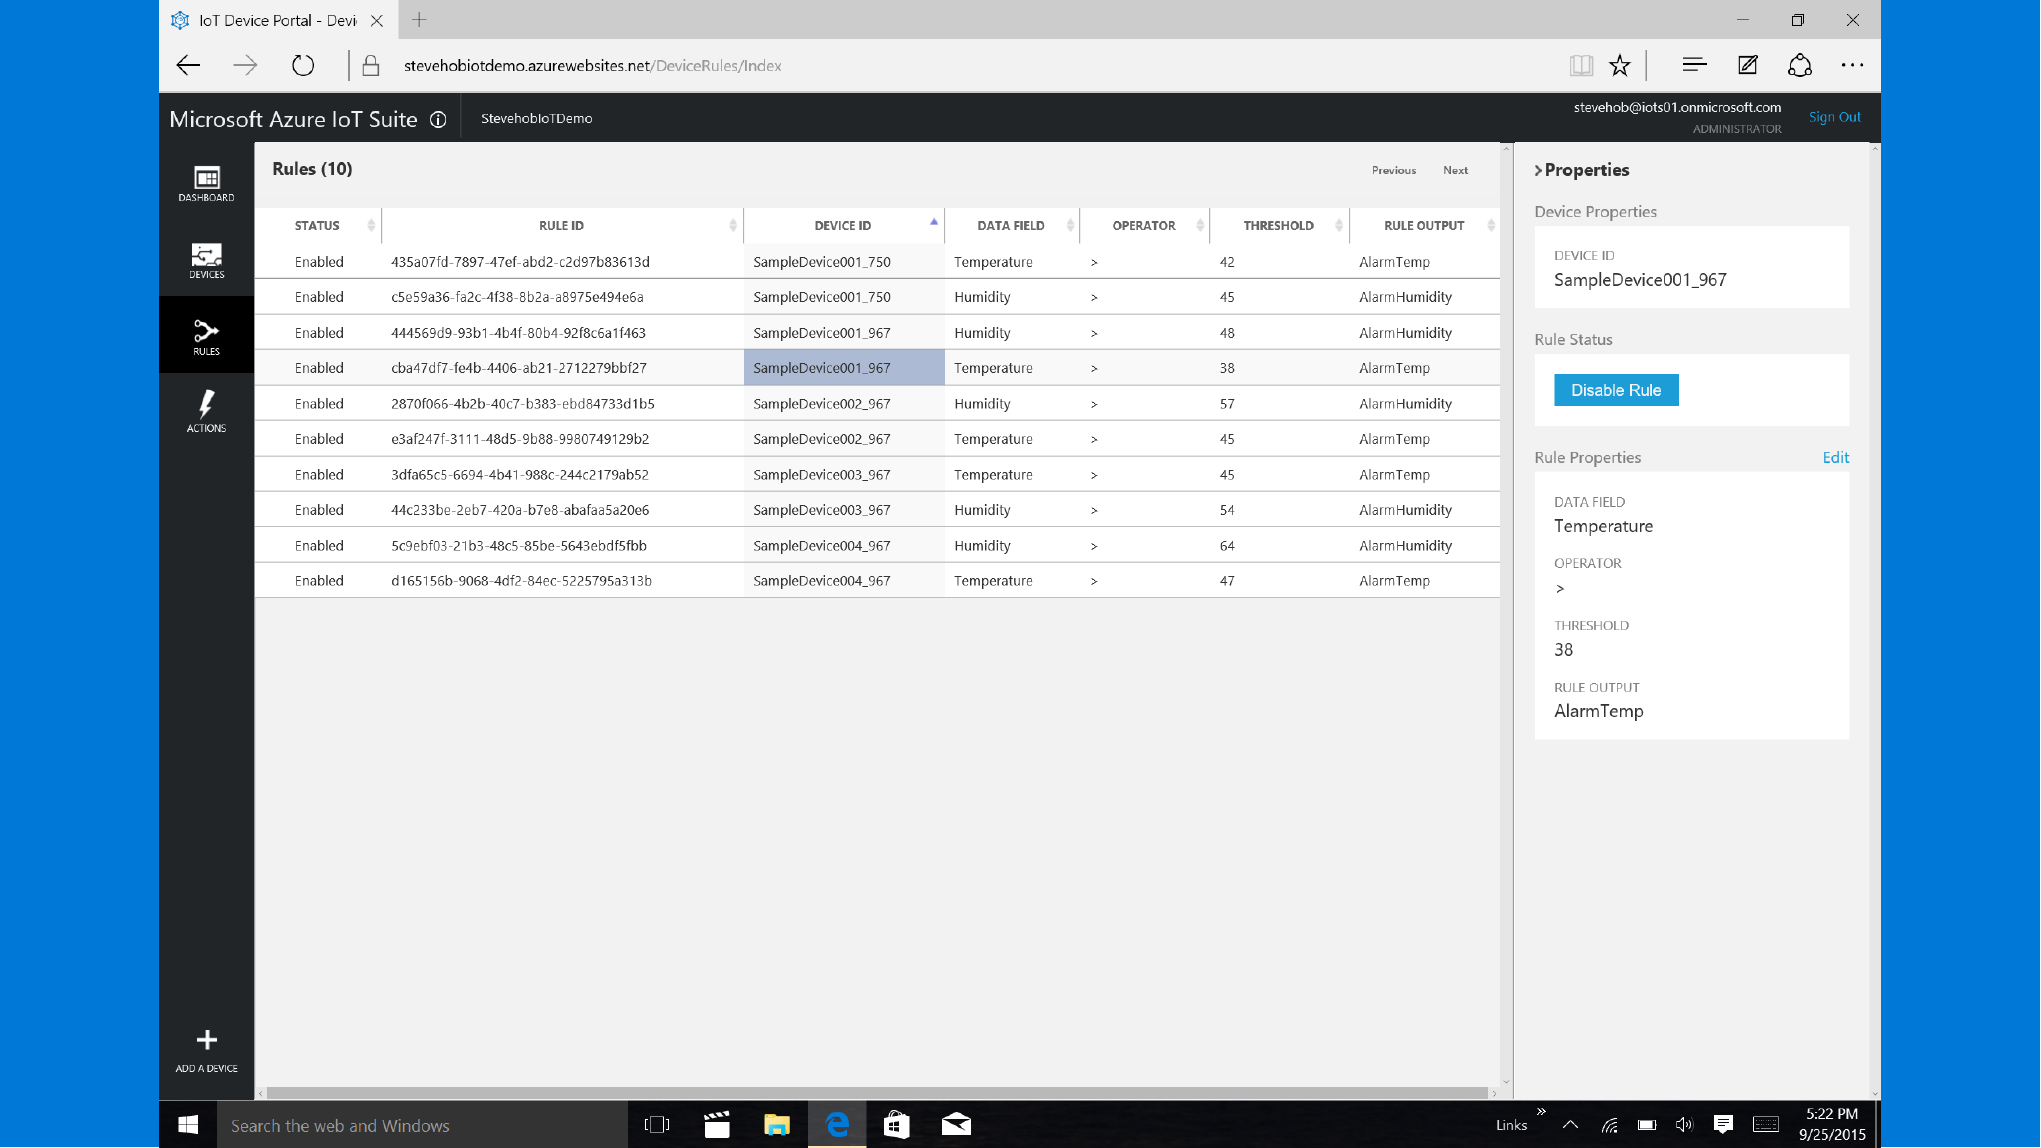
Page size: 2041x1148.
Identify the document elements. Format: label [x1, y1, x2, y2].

picture [159, 0, 1881, 1148]
